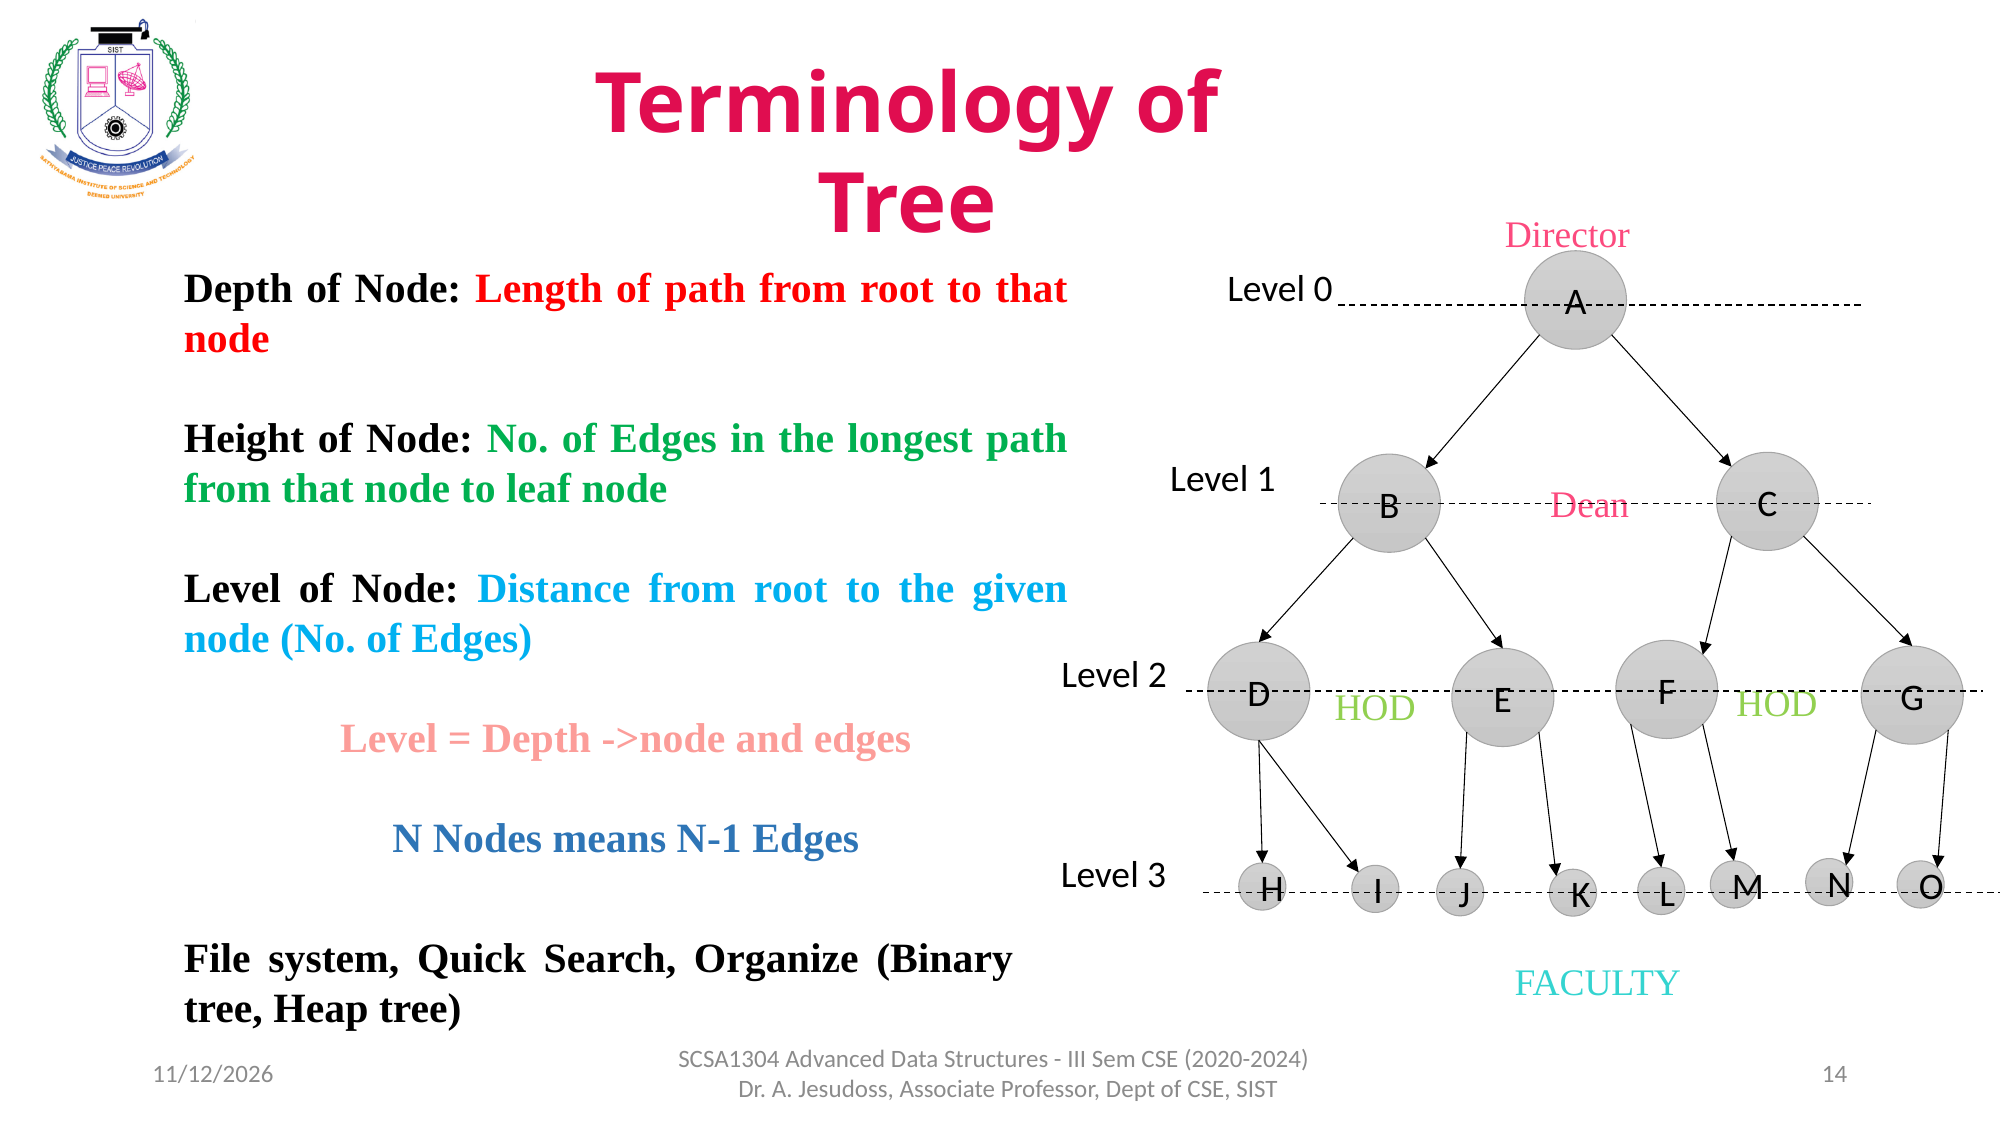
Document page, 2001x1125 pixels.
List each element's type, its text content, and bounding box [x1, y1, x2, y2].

text_box File system, Quick Search, Organize (Binary tree, Heap tree) [168, 923, 1029, 1039]
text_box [1207, 202, 1964, 691]
text_box Level 2 [1046, 642, 1186, 703]
text_box Level 1 [1155, 446, 1207, 506]
text_box Level 3 [1046, 842, 1186, 902]
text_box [1207, 893, 1964, 1011]
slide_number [137, 1042, 588, 1103]
text_box Terminology of Tree [494, 41, 1320, 257]
text_box Depth of Node: Length of path from root to that node Height of Node: No. of Edges in the longest path from that node to leaf node Level of Node: Distance from root to the given node (No. of Edges) Level = Depth ->node and edges N Nodes means N-1 Edges [168, 203, 1083, 869]
footer SCSA1304 Advanced Data Structures - III Sem CSE (2020-2024) Dr. A. Jesudoss, Associate Professor, Dept of CSE, SIST [662, 1042, 1338, 1103]
picture [28, 14, 196, 205]
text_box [1207, 692, 1964, 892]
slide_number 14 [1412, 1042, 1863, 1103]
